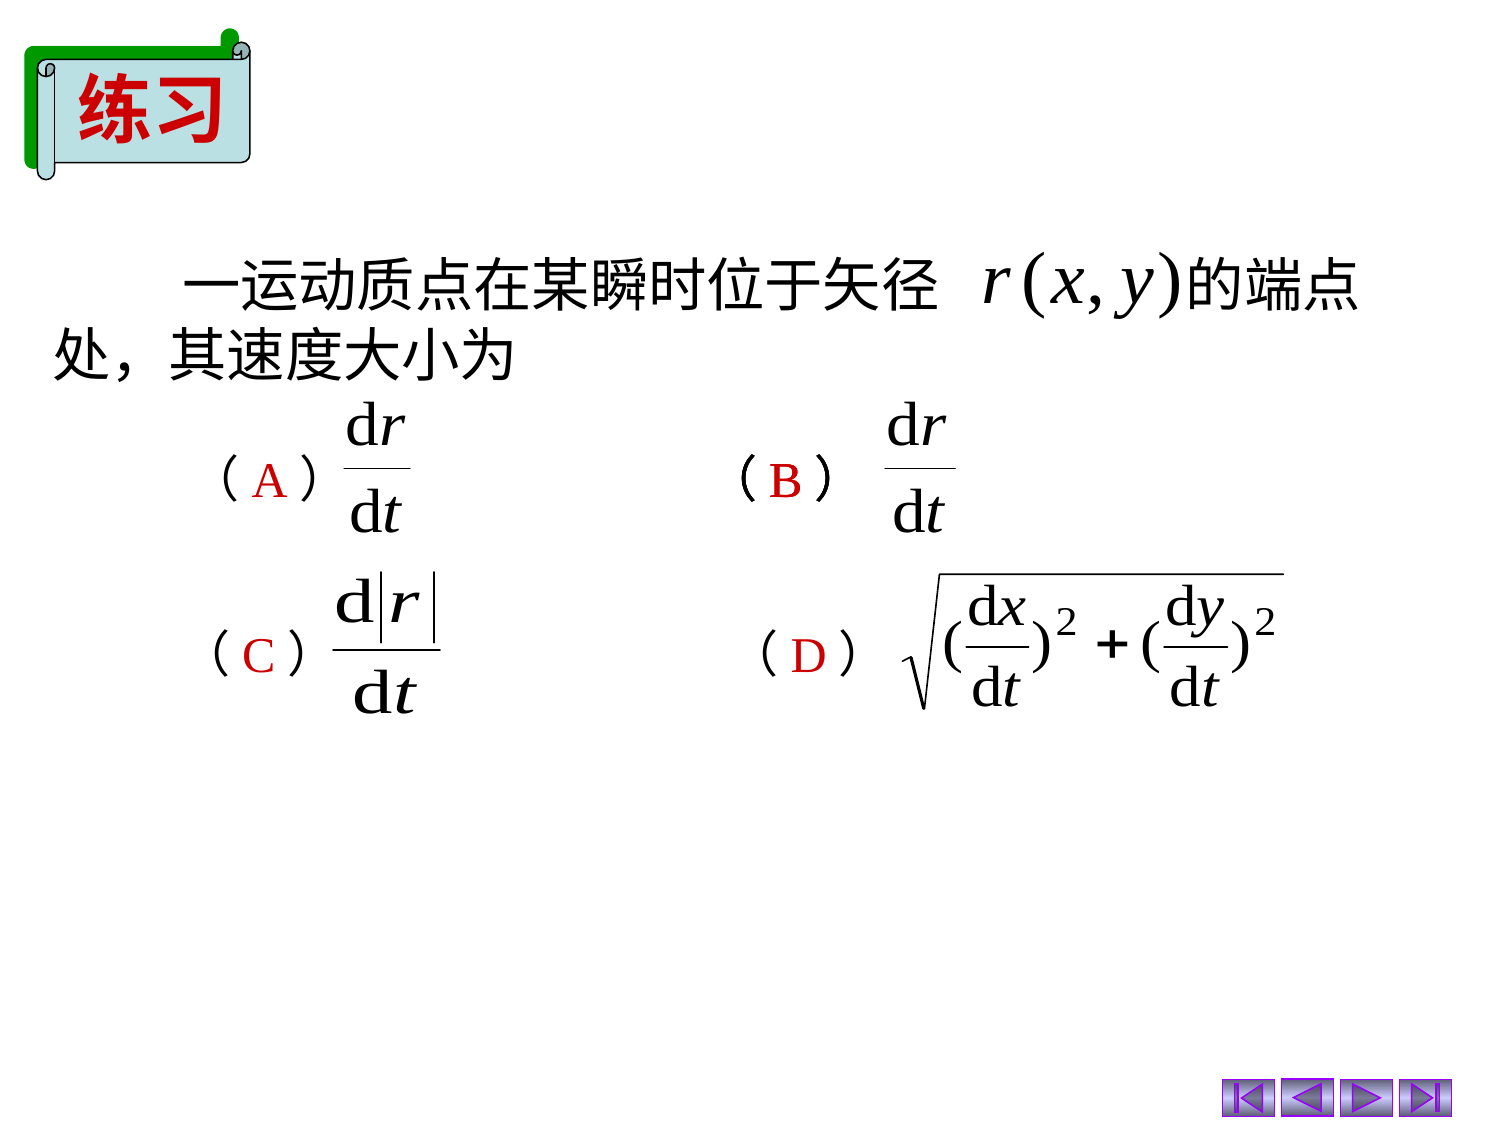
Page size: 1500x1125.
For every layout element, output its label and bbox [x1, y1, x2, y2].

text_box [37, 41, 301, 180]
text_box [37, 240, 1413, 722]
